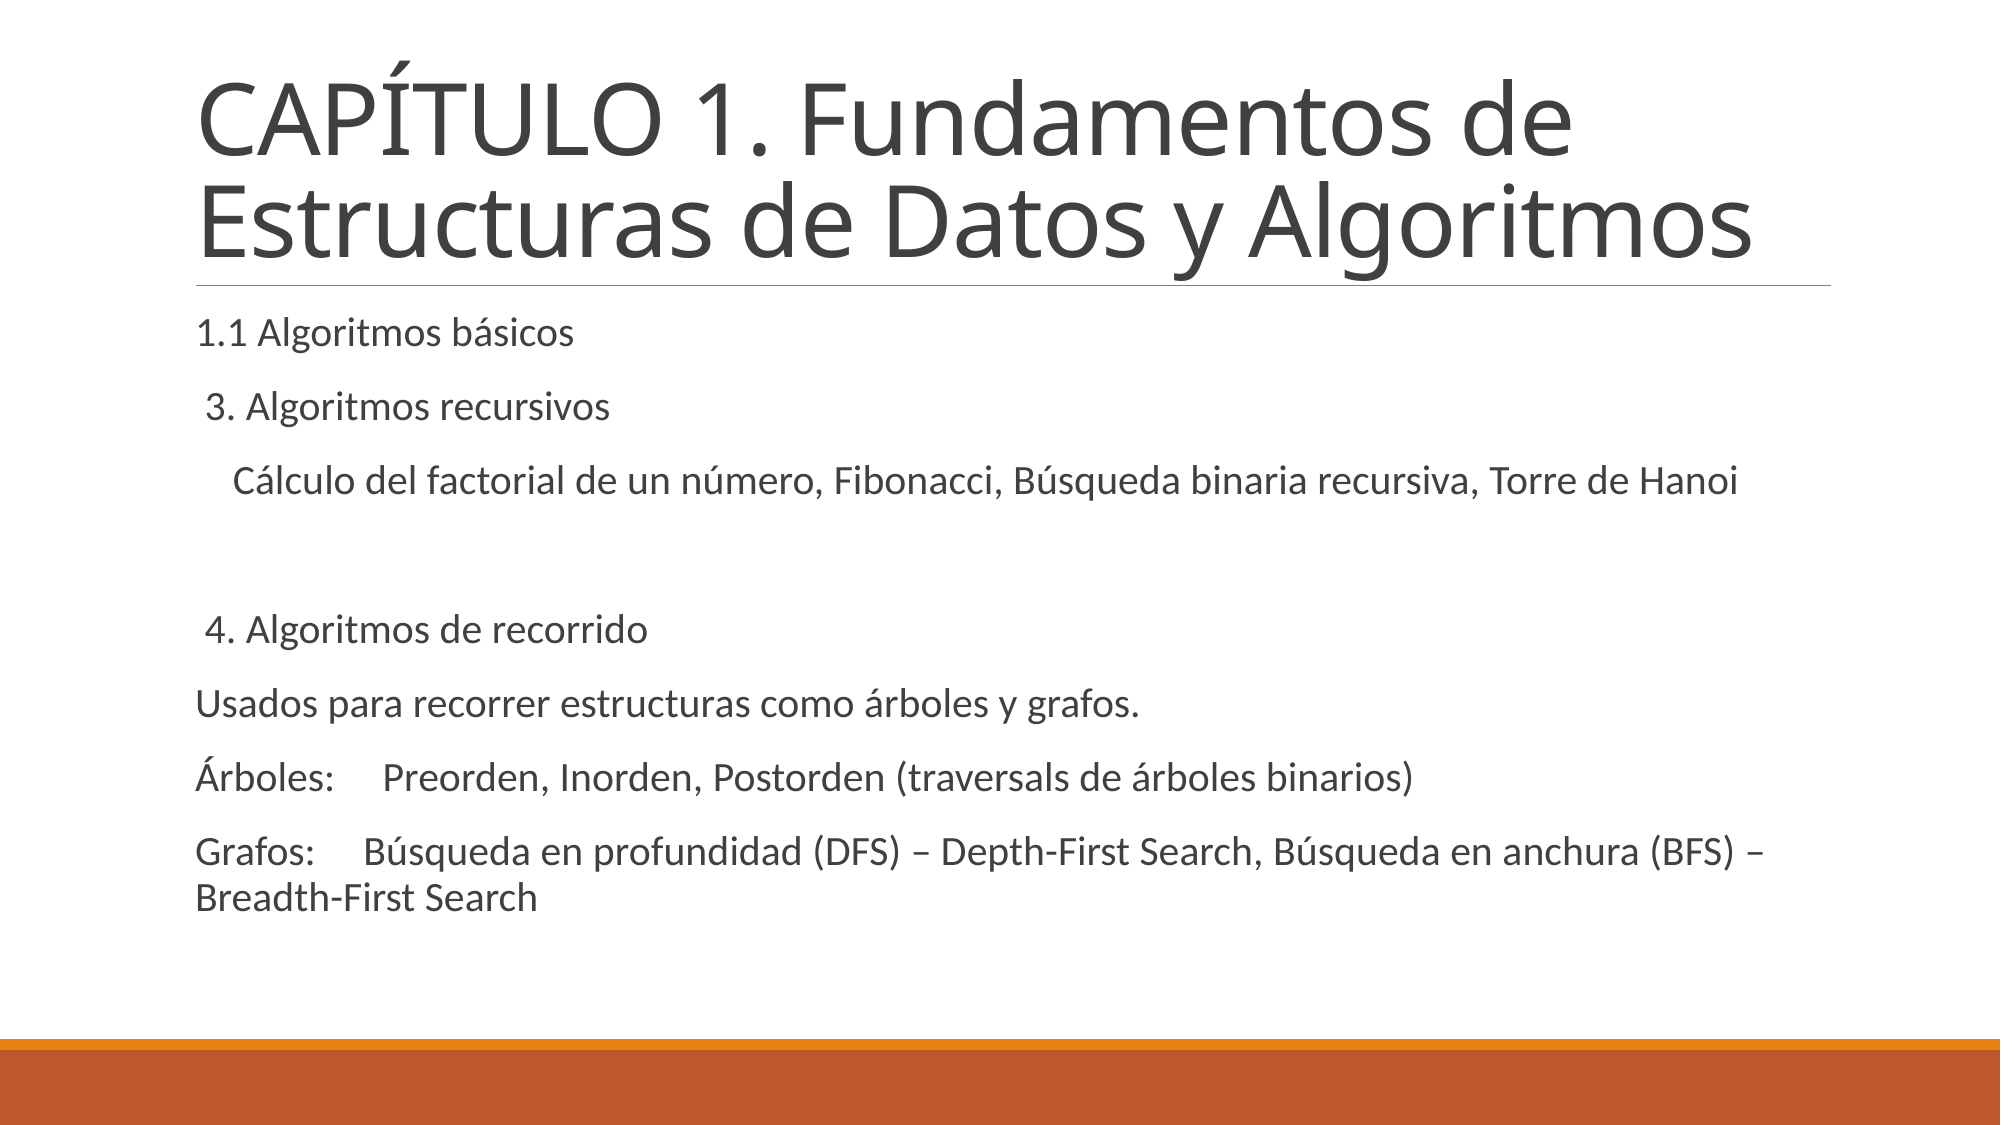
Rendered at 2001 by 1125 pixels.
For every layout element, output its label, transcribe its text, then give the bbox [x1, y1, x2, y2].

title CAPÍTULO 1. Fundamentos de Estructuras de Datos y Algoritmos [180, 47, 1830, 285]
list 1.1 Algoritmos básicos 3. Algoritmos recursivos Cálculo del factorial de un número, Fibonacci, Búsqueda binaria recursiva, Torre de Hanoi 4. Algoritmos de recorrido Usados para recorrer estructuras como árboles y grafos. Árboles: Preorden, Inorden, Postorden (traversals de árboles binarios) Grafos: Búsqueda en profundidad (DFS) – Depth-First Search, Búsqueda en anchura (BFS) – Breadth-First Search [180, 302, 1830, 963]
